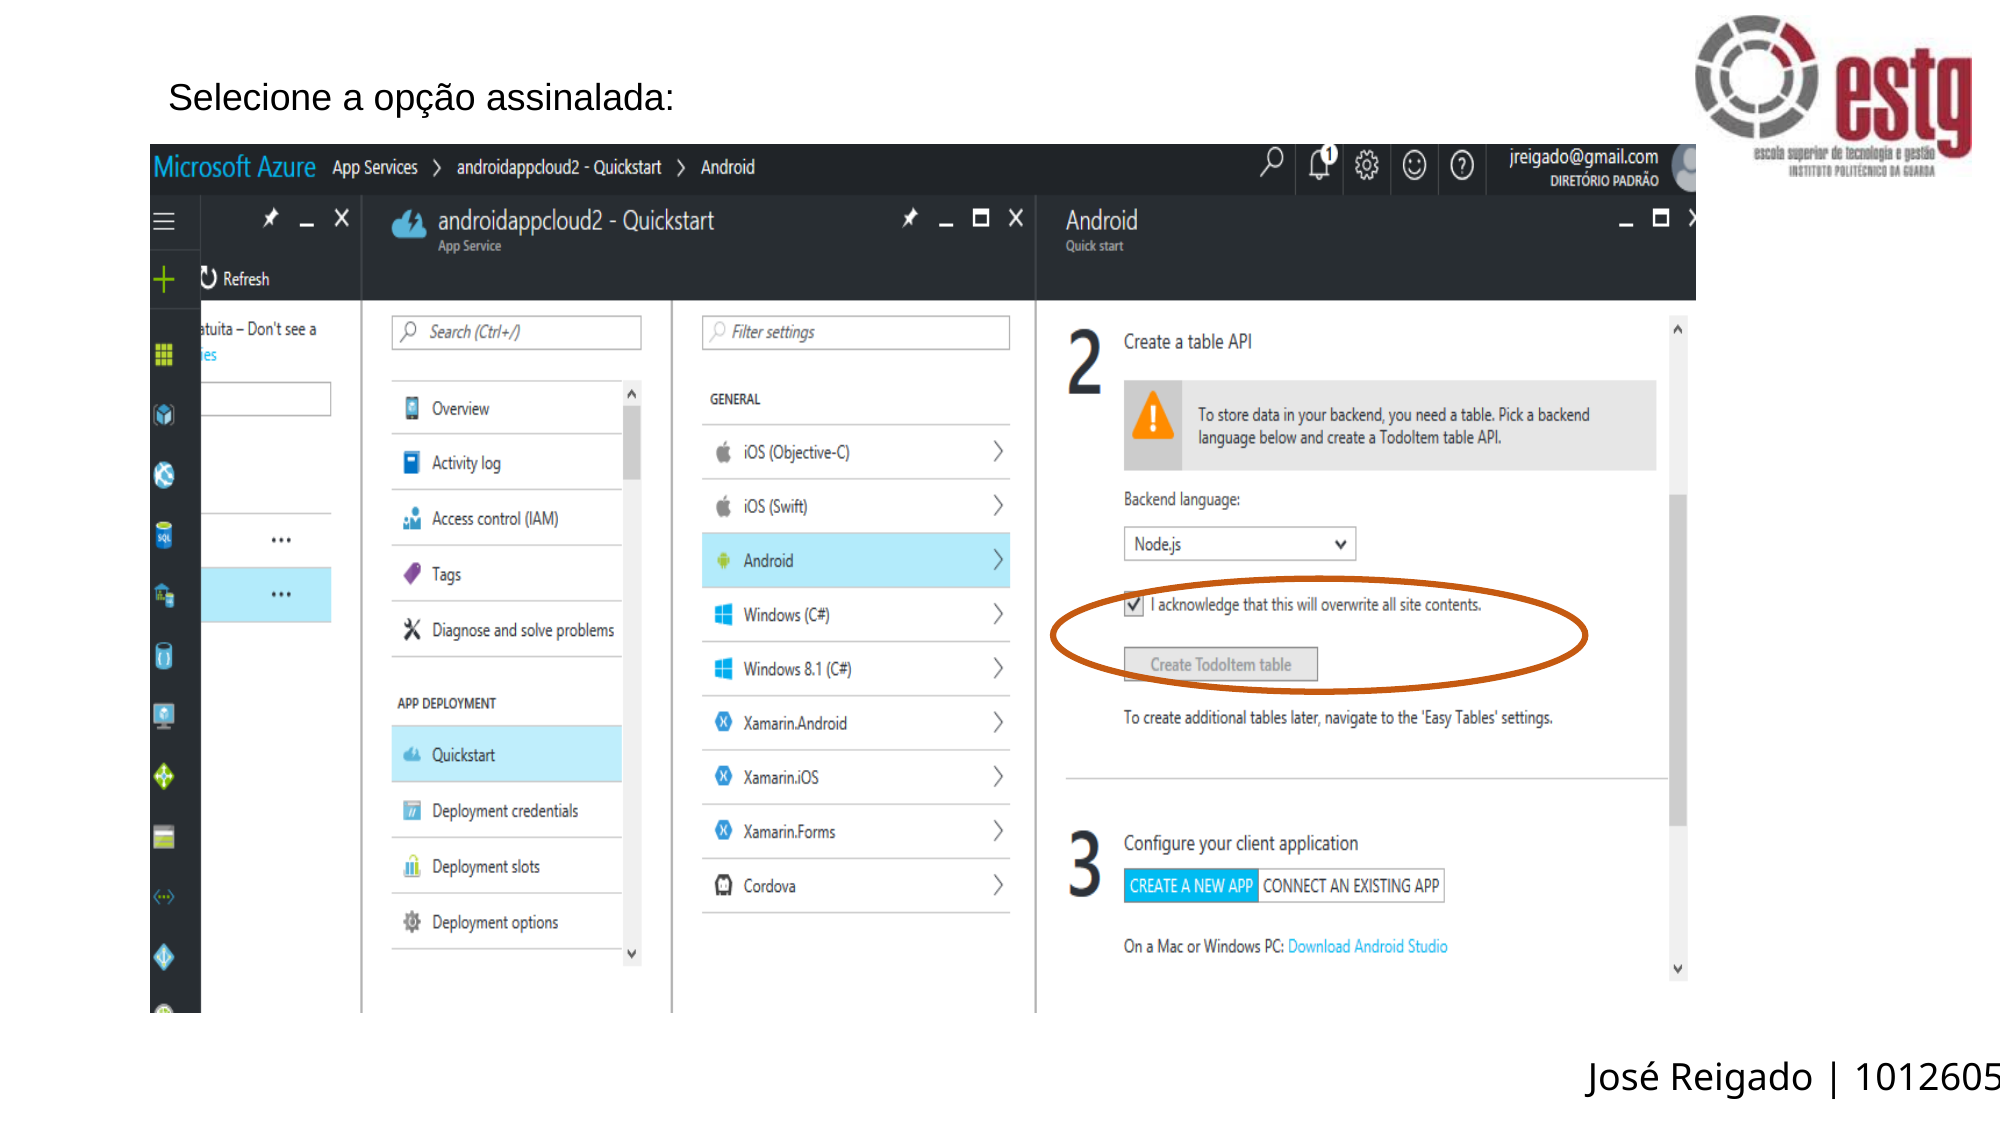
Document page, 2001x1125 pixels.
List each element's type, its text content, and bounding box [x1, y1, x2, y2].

picture [149, 15, 1972, 1013]
text_box José Reigado | 1012605 [1573, 1045, 2000, 1106]
text_box Selecione a opção assinalada: [153, 65, 691, 126]
